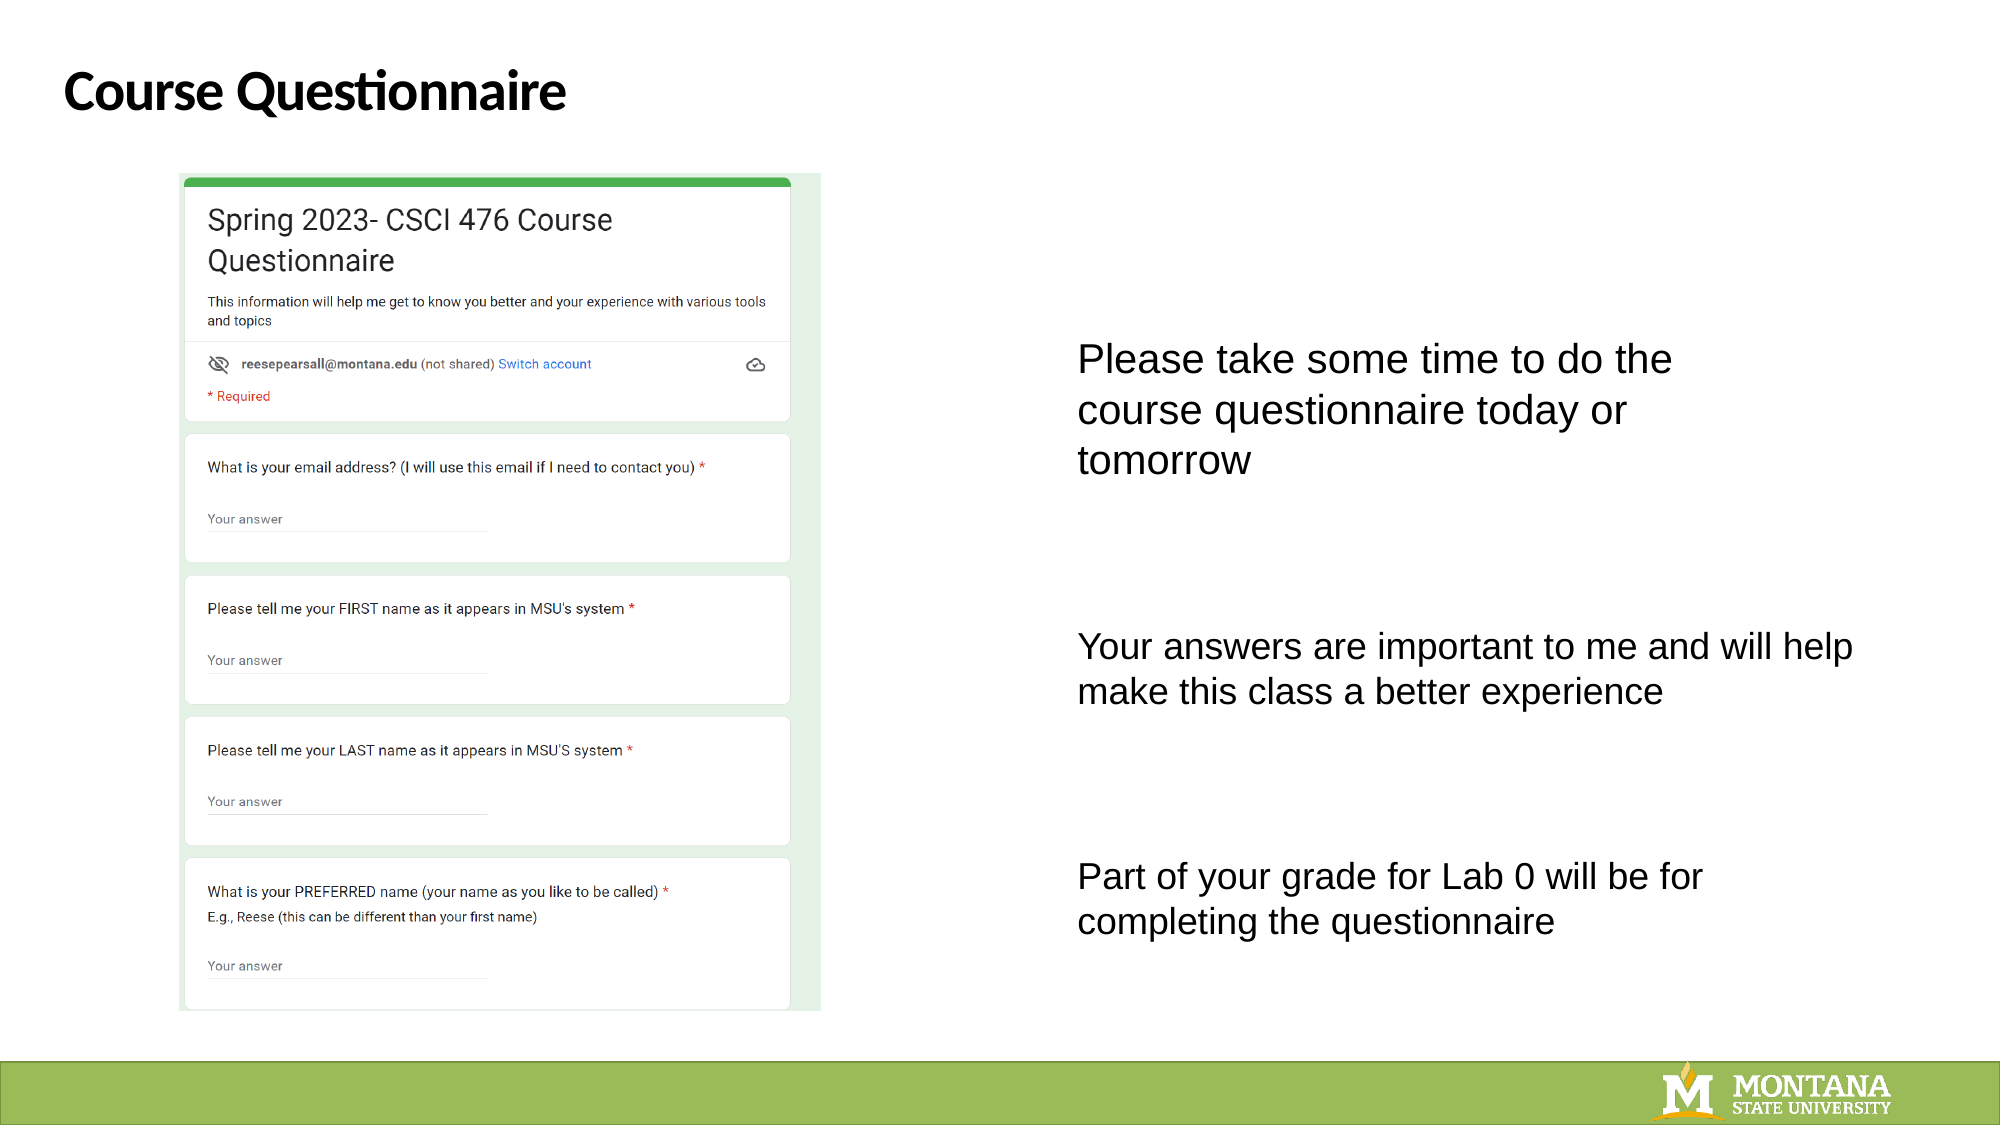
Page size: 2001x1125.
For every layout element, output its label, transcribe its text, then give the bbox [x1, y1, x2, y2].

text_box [1892, 1060, 2000, 1125]
text_box Course Questionnaire [62, 49, 938, 122]
text_box Your answers are important to me and will help make this class a better experience [1062, 614, 1888, 720]
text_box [0, 1060, 1647, 1125]
text_box Please take some time to do the course questionnaire today or tomorrow [1062, 324, 1700, 490]
text_box Part of your grade for Lab 0 will be for completing the questionnaire [1062, 844, 1738, 949]
picture [178, 173, 822, 1012]
picture [1649, 1060, 1892, 1122]
